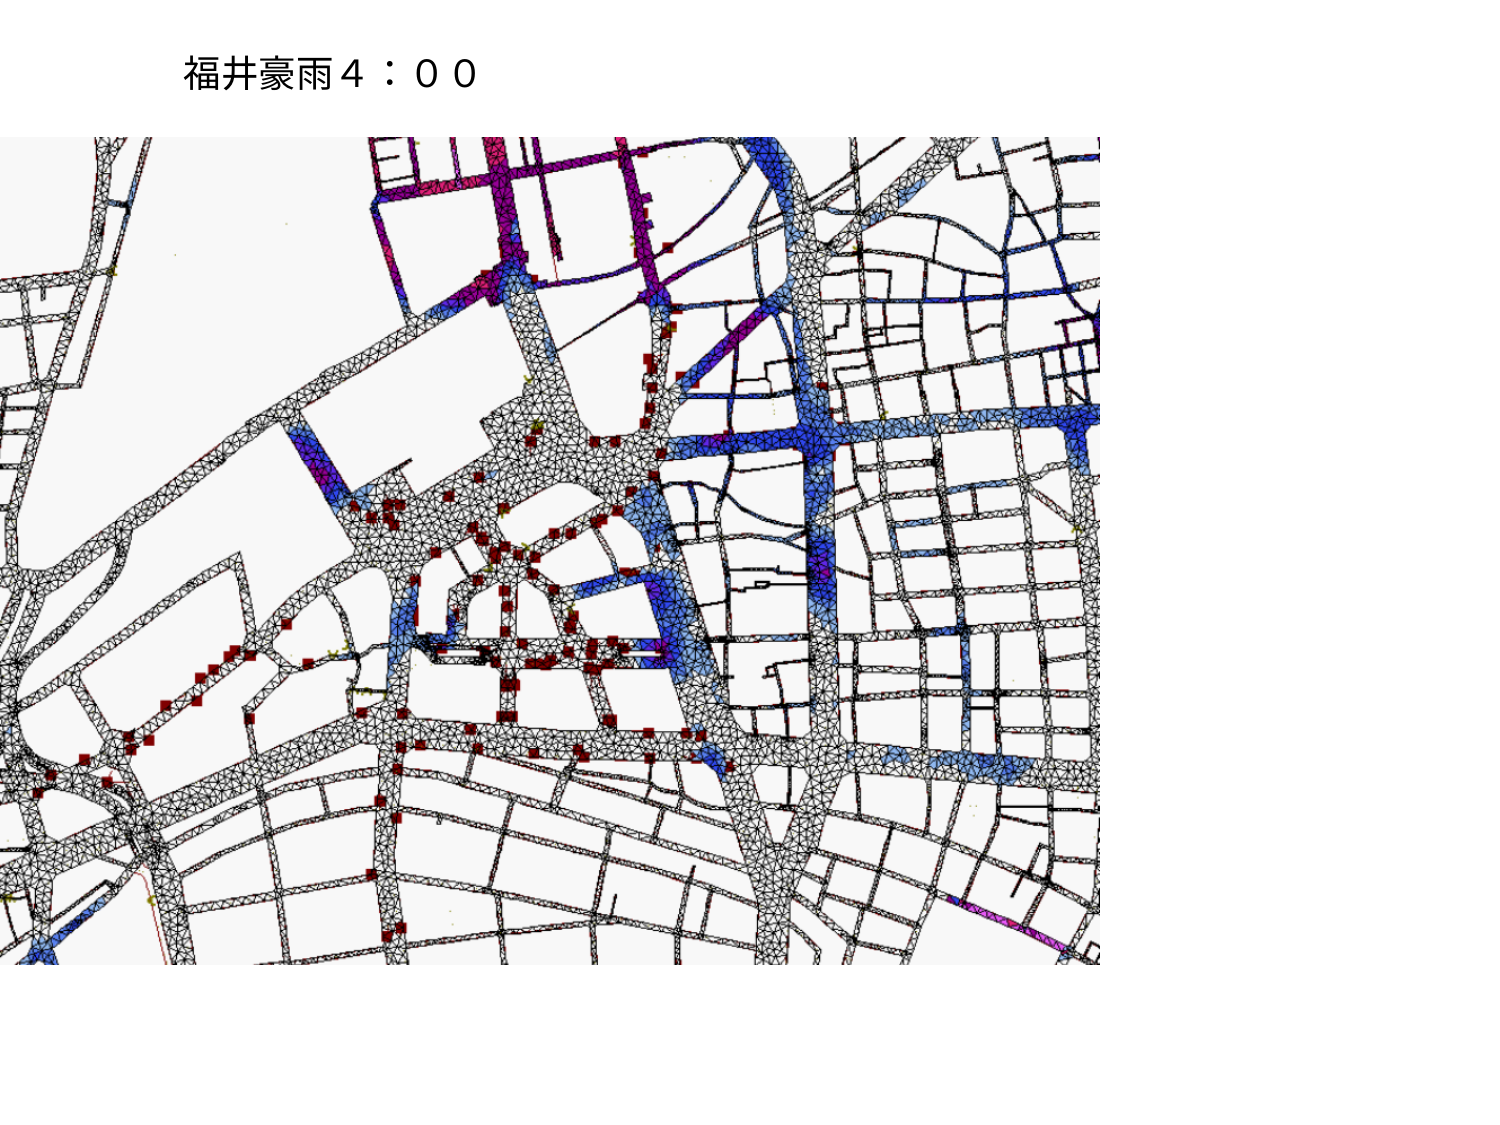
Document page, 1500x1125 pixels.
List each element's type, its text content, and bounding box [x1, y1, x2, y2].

picture [0, 136, 1100, 965]
text_box 福井豪雨４：００ [169, 42, 499, 103]
